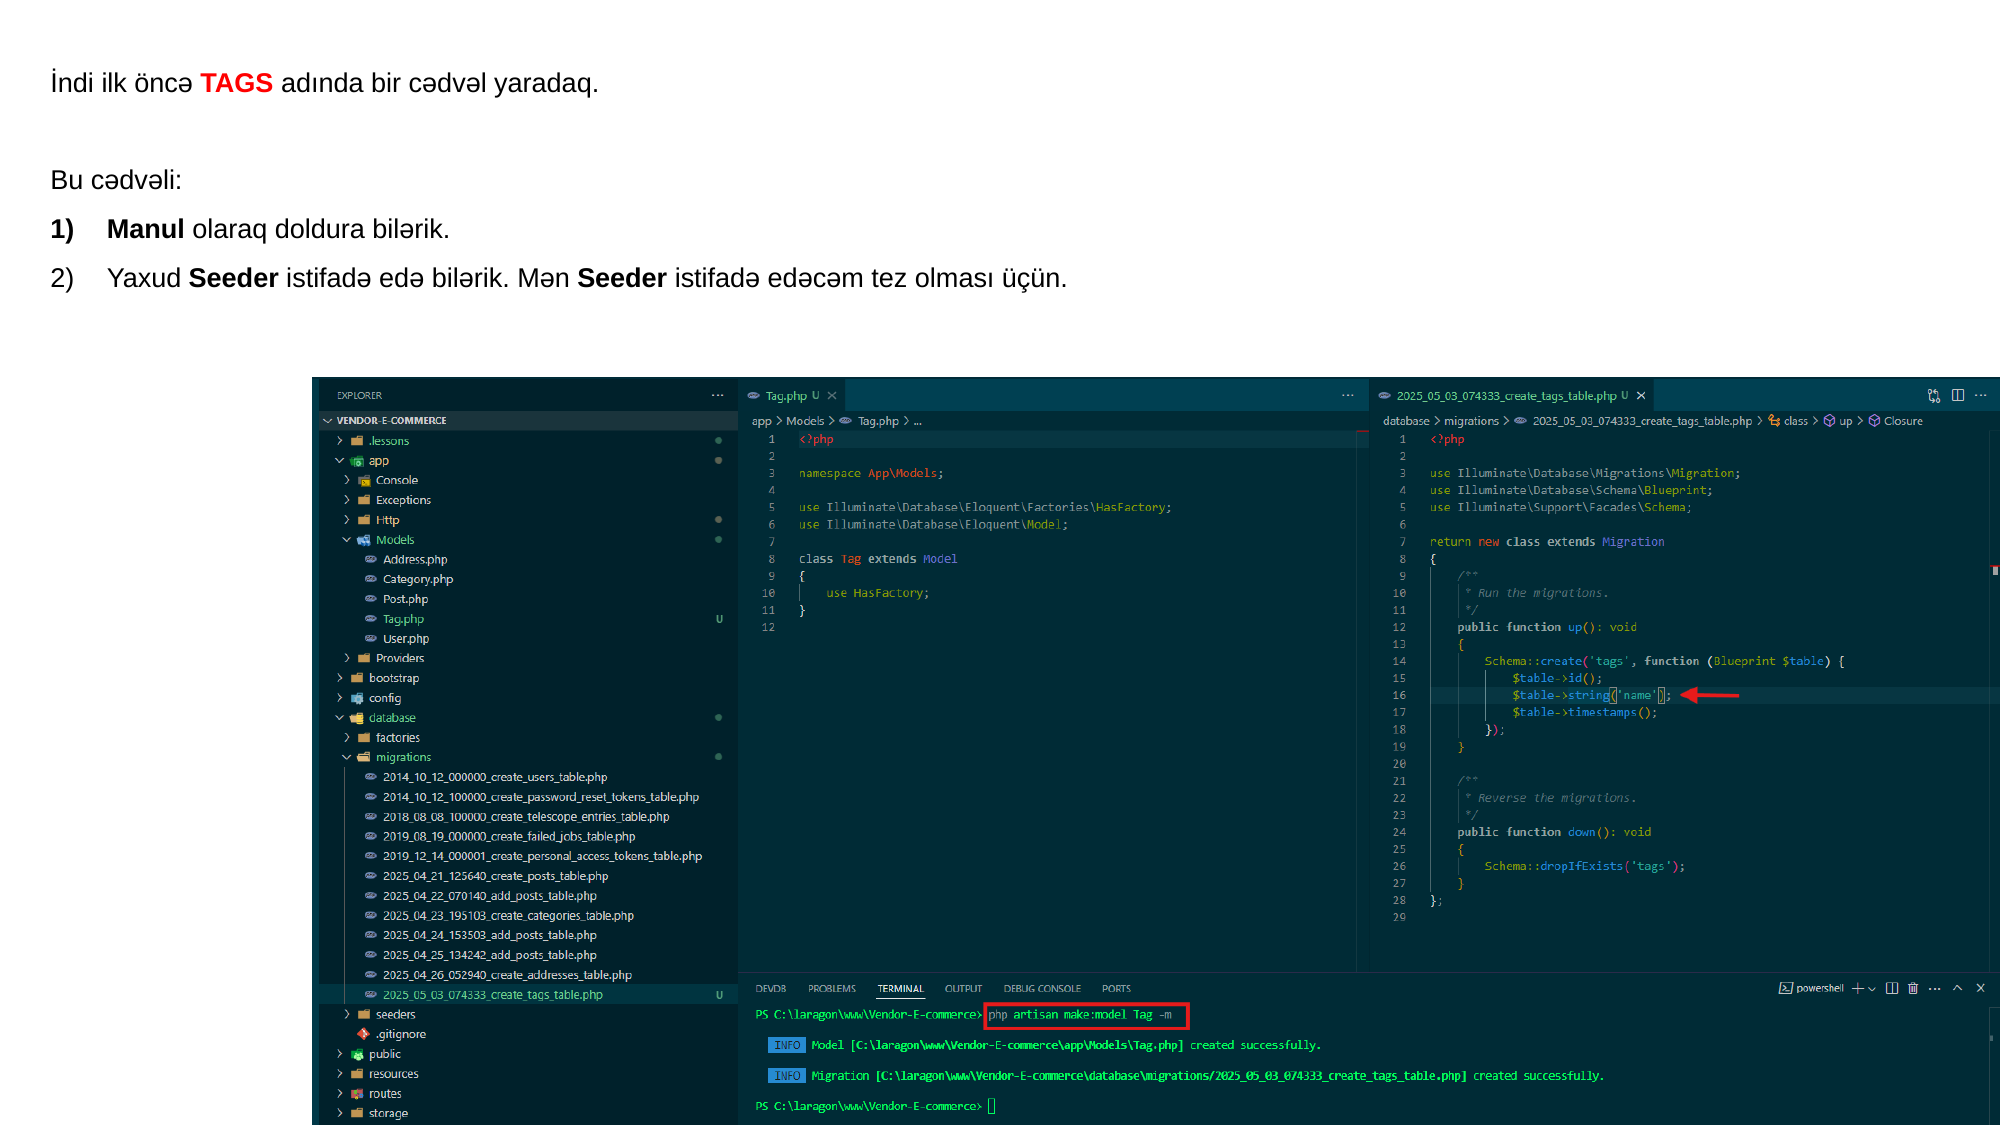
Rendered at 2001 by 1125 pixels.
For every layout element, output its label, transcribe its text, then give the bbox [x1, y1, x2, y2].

picture [1511, 865, 1521, 869]
picture [366, 992, 376, 997]
picture [952, 1074, 969, 1079]
picture [320, 1005, 737, 1125]
picture [1581, 831, 1591, 835]
picture [924, 1044, 943, 1048]
picture [1603, 538, 1609, 545]
picture [320, 380, 737, 983]
picture [1028, 521, 1035, 528]
picture [897, 557, 905, 562]
picture [840, 418, 851, 423]
picture [559, 991, 566, 998]
picture [1431, 688, 1567, 703]
picture [984, 1003, 1189, 1029]
picture [748, 393, 759, 398]
picture [1670, 470, 1678, 476]
picture [1379, 393, 1390, 398]
picture [1608, 688, 2000, 703]
picture [1511, 660, 1521, 664]
picture [1909, 985, 1917, 993]
picture [769, 1038, 805, 1052]
picture [769, 1069, 805, 1082]
text_box İndi ilk öncə TAGS adında bir cədvəl yaradaq. Bu cədvəli: Manul olaraq doldura bilərik. Yaxud Seeder istifadə edə bilərik. Mən Seeder istifadə edəcəm tez olması üçün. [35, 41, 1965, 301]
picture [897, 470, 904, 476]
picture [1615, 711, 1625, 715]
picture [1515, 418, 1526, 423]
picture [924, 556, 932, 562]
picture [808, 472, 821, 476]
picture [800, 431, 1369, 447]
